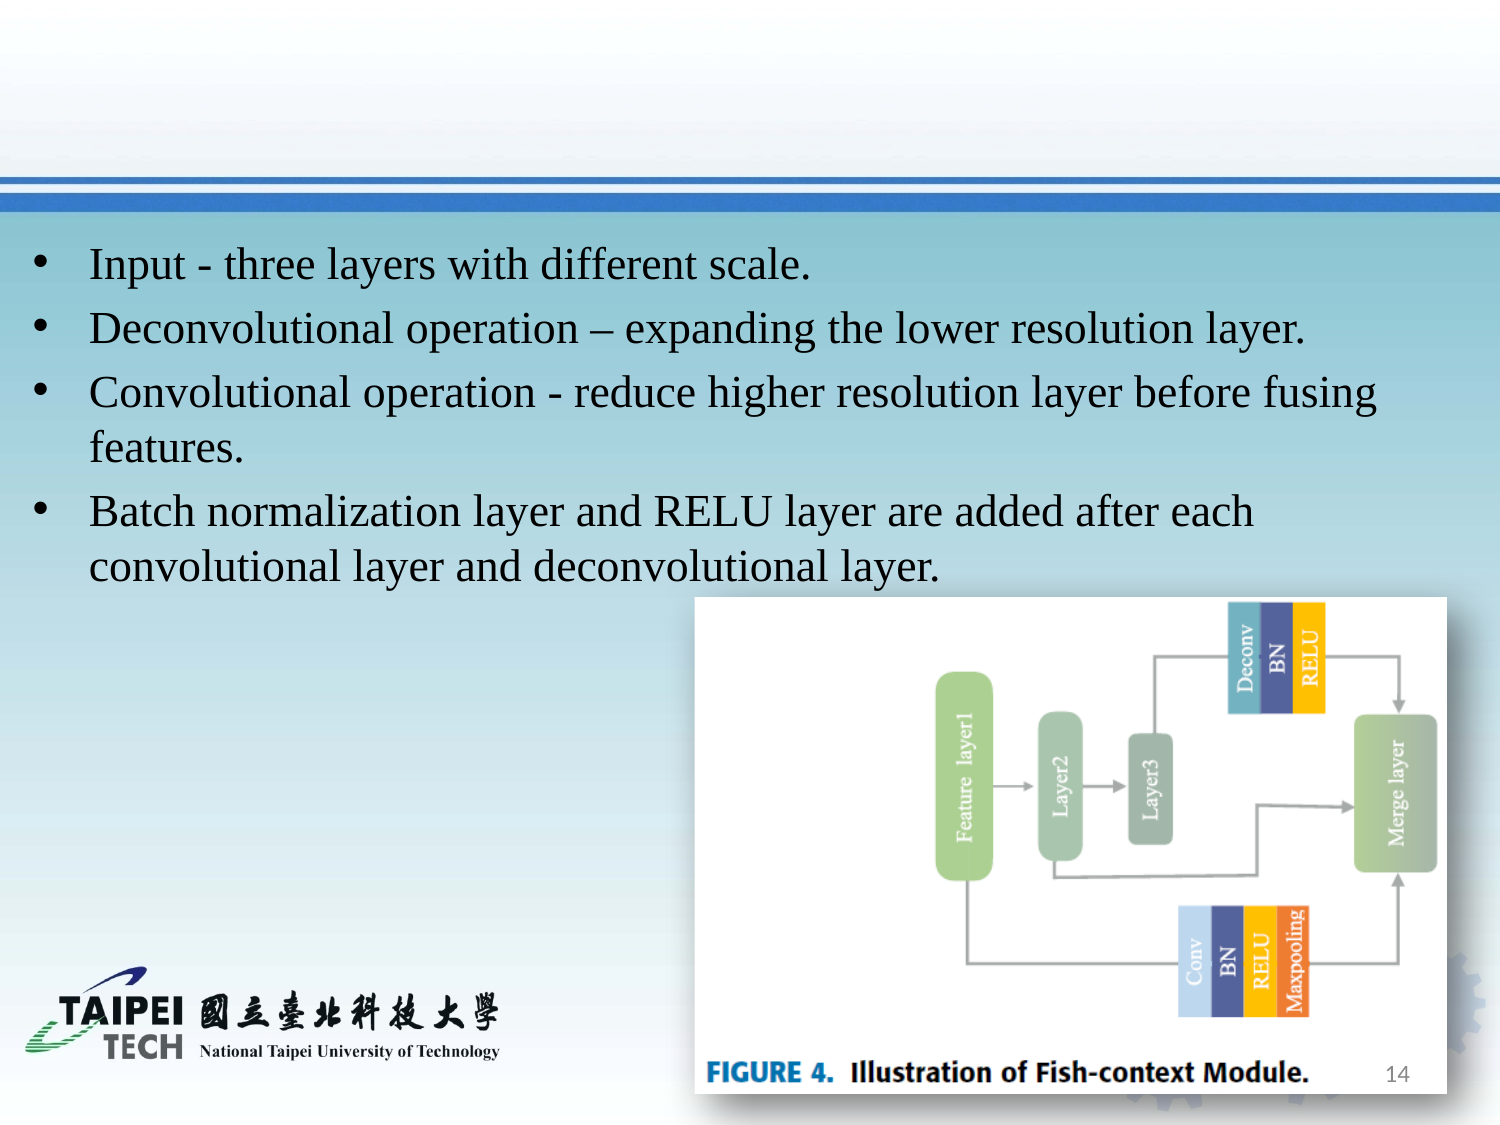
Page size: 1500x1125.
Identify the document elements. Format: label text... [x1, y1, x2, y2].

picture [0, 0, 1500, 1125]
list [694, 597, 1448, 1095]
text_box Input - three layers with different scale. Deconvolutional operation – expanding the lower resolution layer. Convolutional operation - reduce higher resolution layer before fusing features. Batch normalization layer and RELU layer are added after each convolutional layer and deconvolutional layer. [17, 225, 1447, 823]
